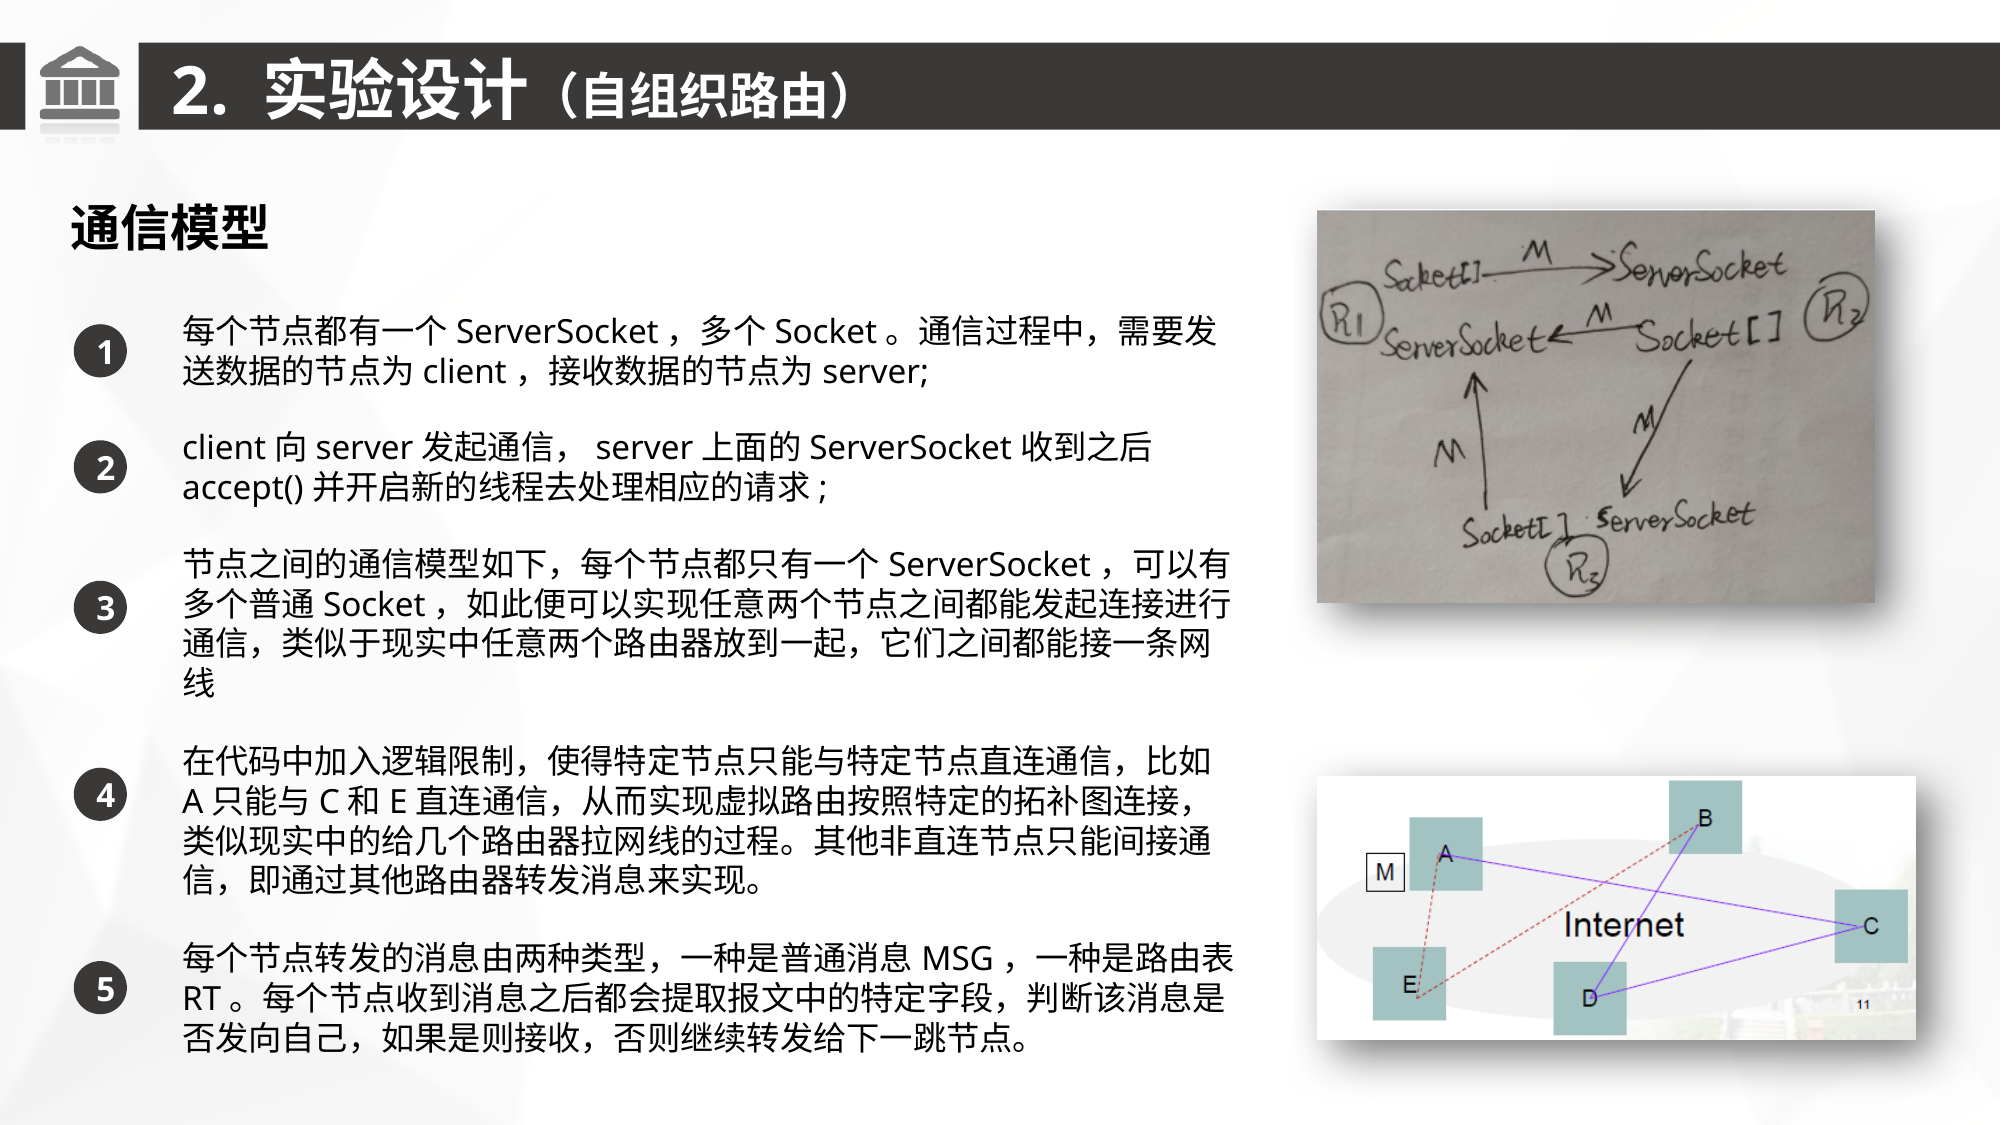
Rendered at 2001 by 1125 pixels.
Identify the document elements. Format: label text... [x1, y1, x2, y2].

text_box 通信模型 [0, 188, 341, 264]
text_box 2 [72, 439, 128, 495]
picture [1317, 776, 1916, 1040]
text_box client向server发起通信，server上面的ServerSocket收到之后accept()并开启新的线程去处理相应的请求; [167, 418, 1250, 514]
text_box 2. 实验设计（自组织路由） [157, 40, 1083, 136]
text_box 4 [72, 766, 128, 822]
text_box 5 [72, 960, 128, 1016]
text_box 每个节点都有一个ServerSocket，多个Socket。通信过程中，需要发送数据的节点为client，接收数据的节点为server; [167, 302, 1250, 398]
text_box 节点之间的通信模型如下，每个节点都只有一个ServerSocket，可以有多个普通Socket，如此便可以实现任意两个节点之间都能发起连接进行通信，类似于现实中任意两个路由器放到一起，它们之间都能接一条网线 [167, 535, 1250, 710]
text_box 1 [72, 323, 128, 379]
text_box 3 [72, 579, 128, 635]
text_box 每个节点转发的消息由两种类型，一种是普通消息MSG，一种是路由表RT。每个节点收到消息之后都会提取报文中的特定字段，判断该消息是否发向自己，如果是则接收，否则继续转发给下一跳节点。 [167, 929, 1250, 1065]
picture [1317, 209, 1875, 603]
text_box 在代码中加入逻辑限制，使得特定节点只能与特定节点直连通信，比如A只能与C和E直连通信，从而实现虚拟路由按照特定的拓补图连接，类似现实中的给几个路由器拉网线的过程。其他非直连节点只能间接通信，即通过其他路由器转发消息来实现。 [167, 732, 1250, 907]
